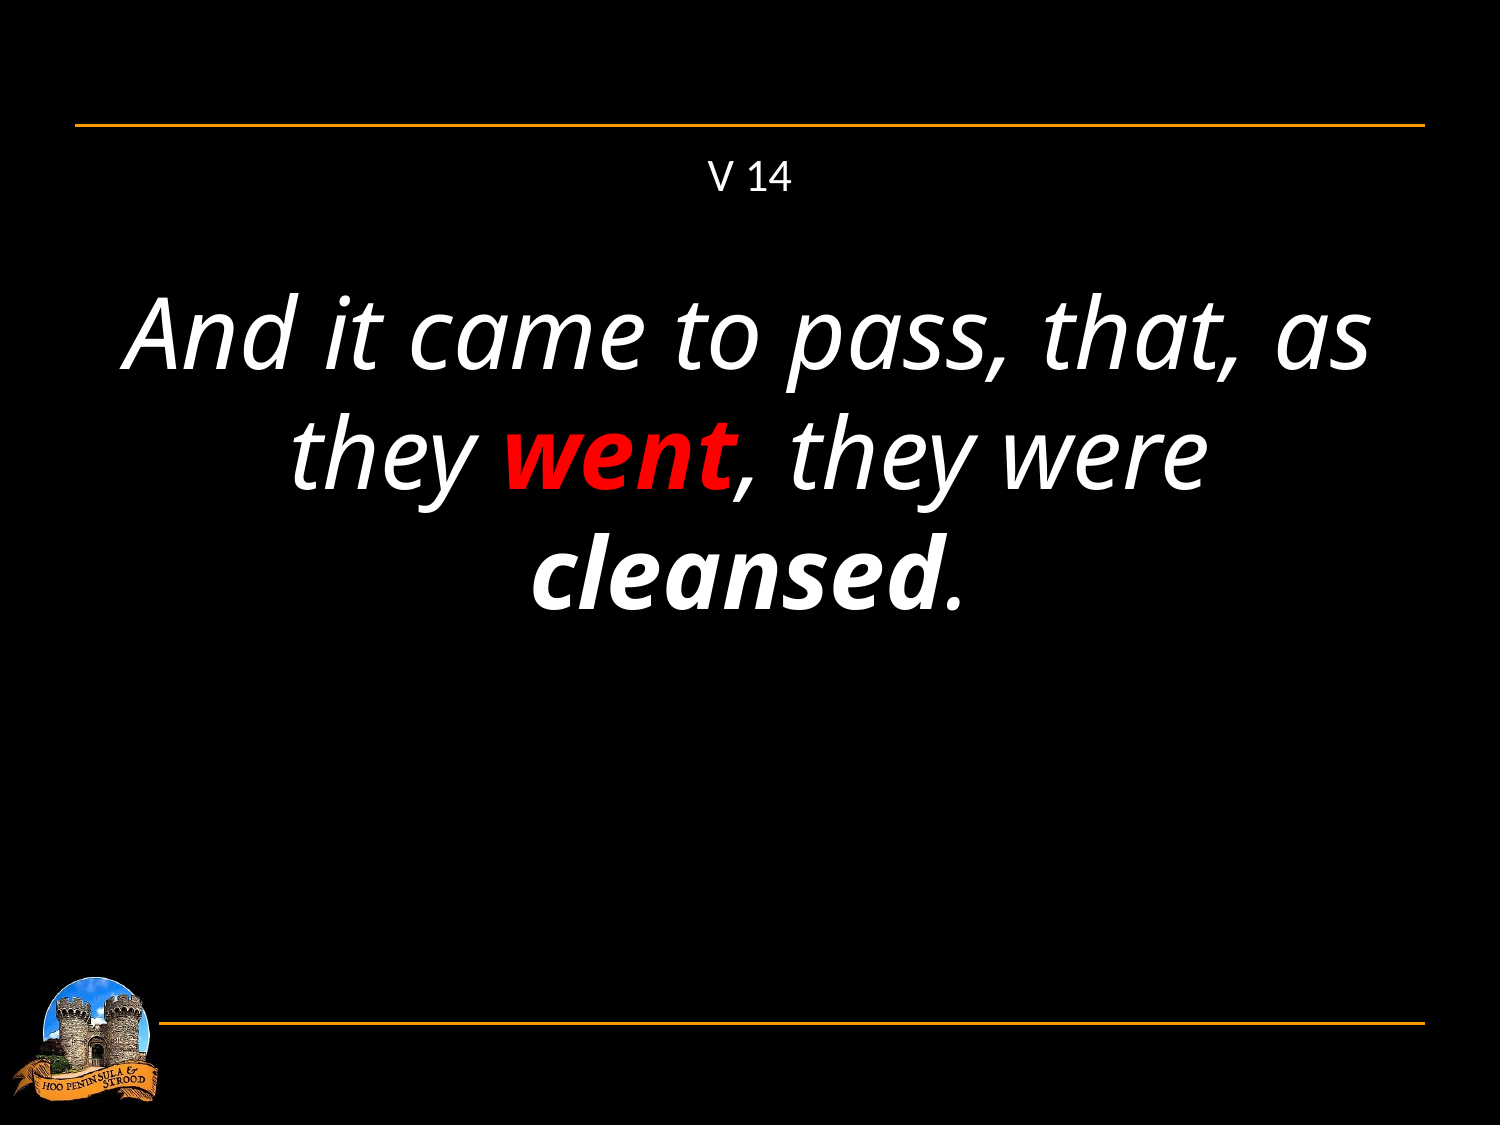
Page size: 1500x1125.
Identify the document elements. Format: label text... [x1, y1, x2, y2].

list And it came to pass, that, as they went, they were cleansed. [75, 262, 1425, 1005]
title V 14 [75, 137, 1425, 209]
picture [11, 975, 160, 1103]
